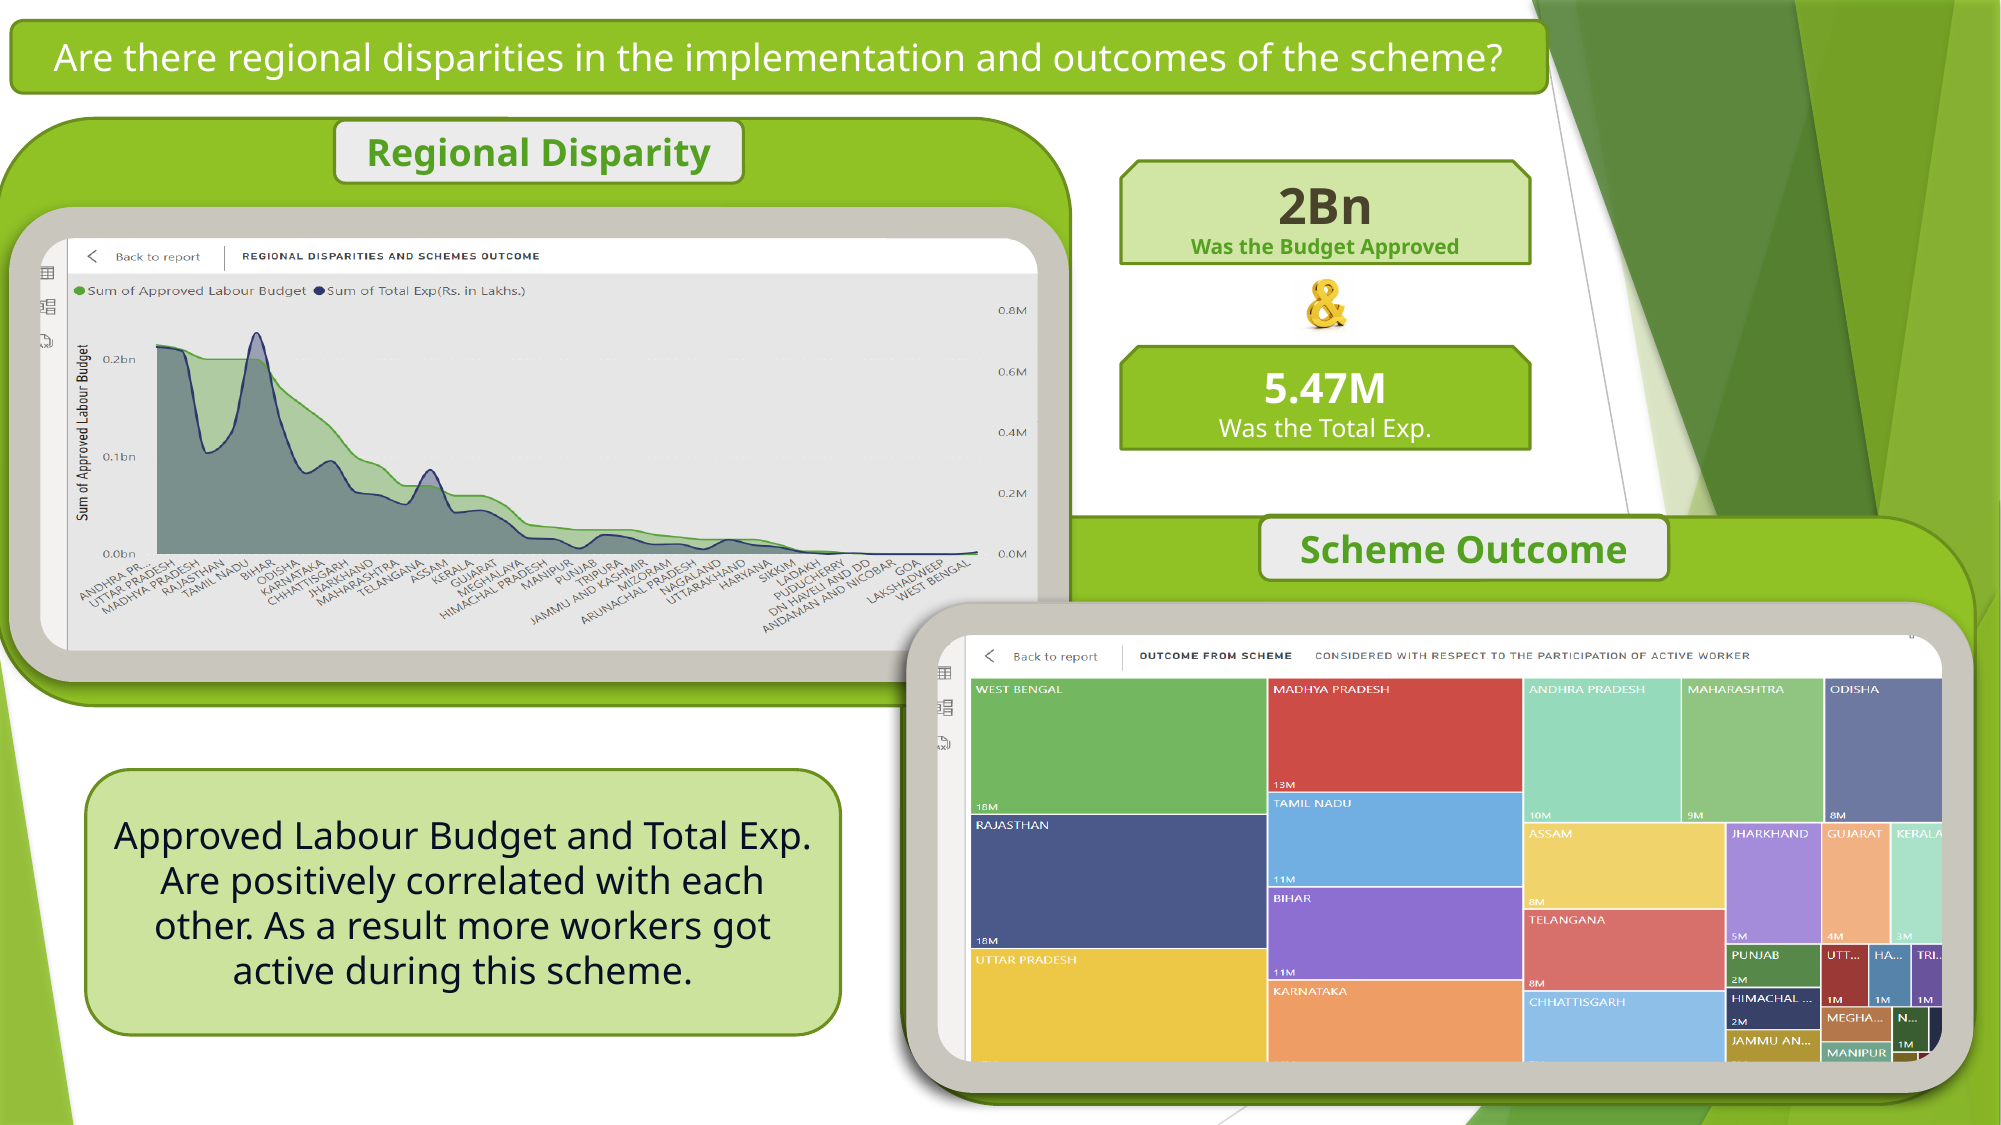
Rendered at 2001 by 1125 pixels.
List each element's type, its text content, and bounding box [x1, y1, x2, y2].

text_box [1075, 515, 1977, 646]
text_box [45, 694, 889, 708]
picture [1293, 273, 1358, 337]
text_box Are there regional disparities in the implementation and outcomes of the scheme? [9, 18, 1549, 95]
text_box 5.47M Was the Total Exp. [1119, 344, 1532, 451]
text_box Scheme Outcome [1258, 515, 1671, 582]
picture [24, 222, 1959, 1078]
text_box 2Bn Was the Budget Approved [1119, 159, 1532, 266]
text_box [0, 116, 1073, 262]
text_box Regional Disparity [332, 118, 746, 185]
text_box Approved Labour Budget and Total Exp. Are positively correlated with each other. As a result more workers got active during this scheme. [84, 768, 843, 1037]
